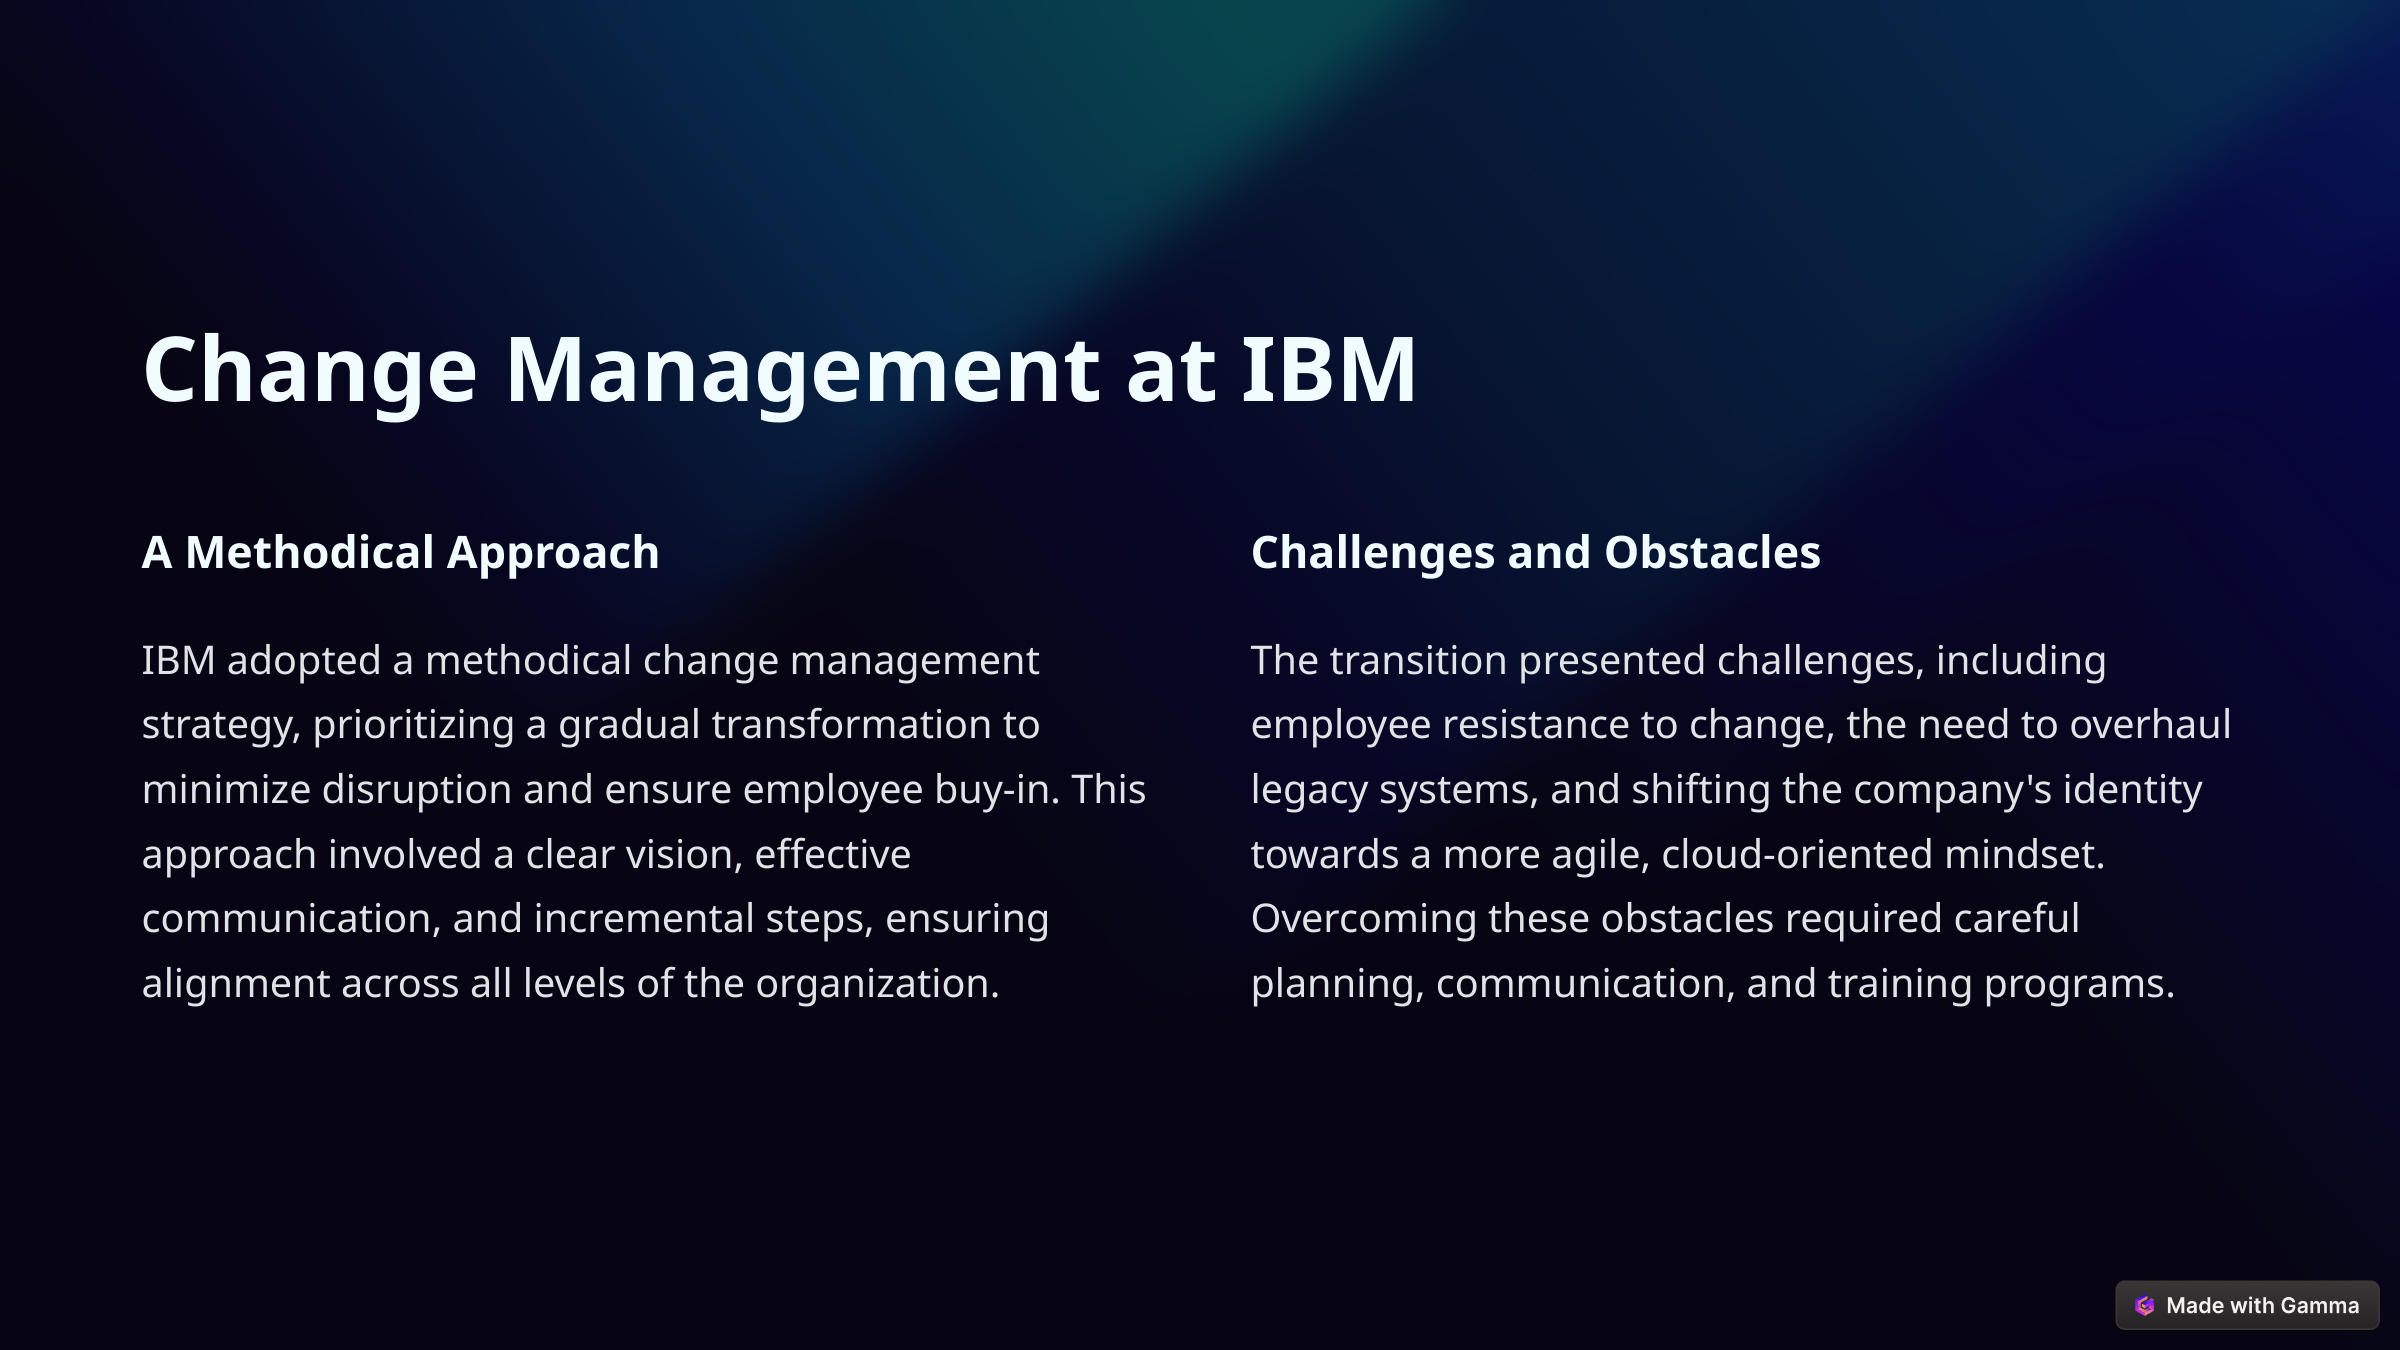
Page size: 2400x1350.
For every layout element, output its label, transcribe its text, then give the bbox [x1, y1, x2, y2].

text_box IBM adopted a methodical change management strategy, prioritizing a gradual transformation to minimize disruption and ensure employee buy-in. This approach involved a clear vision, effective communication, and incremental steps, ensuring alignment across all levels of the organization. [141, 617, 1151, 1007]
text_box The transition presented challenges, including employee resistance to change, the need to overhaul legacy systems, and shifting the company's identity towards a more agile, cloud-oriented mindset. Overcoming these obstacles required careful planning, communication, and training programs. [1250, 617, 2260, 1007]
text_box Challenges and Obstacles [1250, 520, 1800, 578]
picture [2106, 1271, 2389, 1339]
text_box Change Management at IBM [141, 307, 1328, 420]
text_box A Methodical Approach [141, 520, 638, 578]
